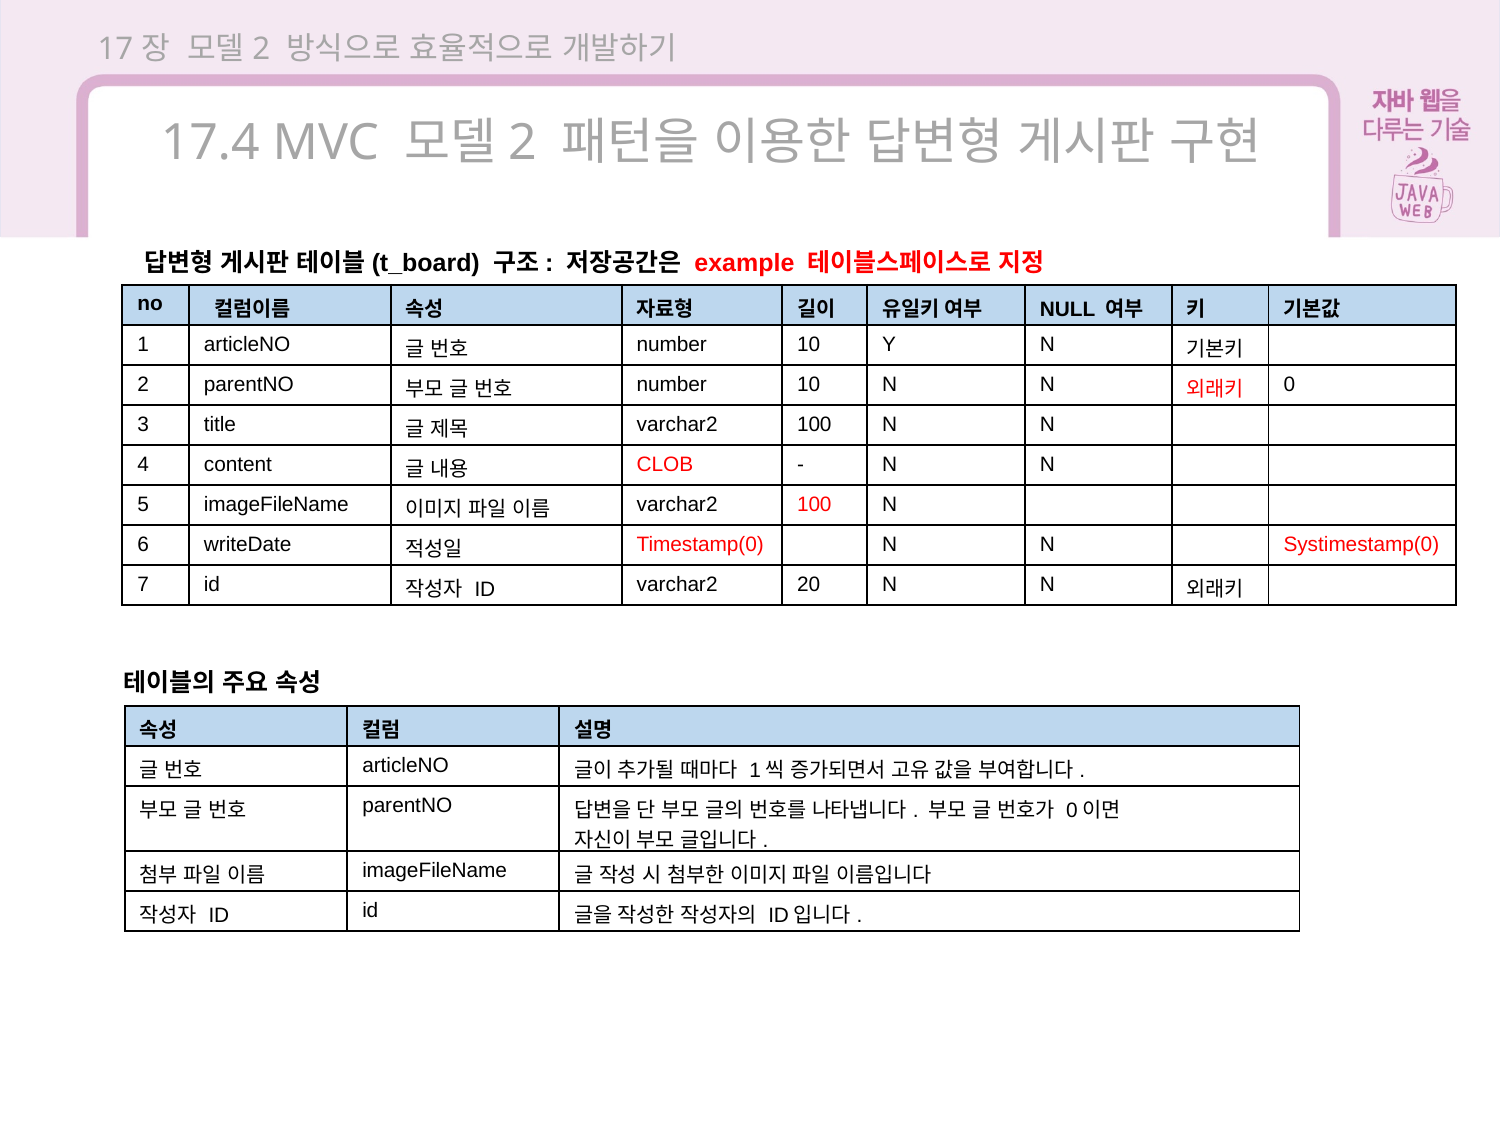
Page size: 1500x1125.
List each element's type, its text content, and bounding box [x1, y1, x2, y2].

table_cell N [1026, 366, 1171, 404]
table_cell 6 [123, 526, 188, 564]
table_cell N [1026, 566, 1171, 604]
table_cell imageFileName [190, 486, 390, 524]
table_cell 100 [783, 486, 866, 524]
table_cell 10 [783, 326, 866, 364]
table_cell 외래키 [1173, 366, 1268, 404]
table_cell 7 [123, 566, 188, 604]
text_box 테이블의 주요 속성 [108, 658, 743, 704]
table_cell N [868, 486, 1024, 524]
table_cell 1 [123, 326, 188, 364]
table_cell N [1026, 406, 1171, 444]
table_cell number [623, 366, 781, 404]
table_cell 부모 글 번호 [392, 366, 621, 404]
table_cell articleNO [190, 326, 390, 364]
table_cell 외래키 [1173, 566, 1268, 604]
table_cell [1026, 486, 1171, 524]
table_cell imageFileName [348, 852, 558, 890]
table_header no [123, 286, 188, 324]
table_cell 작성자 ID [392, 566, 621, 604]
table_cell CLOB [623, 446, 781, 484]
table_cell - [783, 446, 866, 484]
table_cell [783, 526, 866, 564]
table_cell [1269, 486, 1455, 524]
table_cell varchar2 [623, 566, 781, 604]
table_cell 작성자 ID [126, 892, 346, 930]
table_cell N [868, 566, 1024, 604]
table_header 길이 [783, 286, 866, 324]
picture [0, 0, 1500, 1125]
table_header 속성 [392, 286, 621, 324]
table_cell N [868, 366, 1024, 404]
table_cell [1173, 446, 1268, 484]
table_cell 3 [123, 406, 188, 444]
table_cell 글 내용 [392, 446, 621, 484]
table_cell articleNO [348, 747, 558, 785]
table_cell 20 [783, 566, 866, 604]
table_cell 글을 작성한 작성자의 ID입니다. [560, 892, 1299, 930]
table_header 유일키 여부 [868, 286, 1024, 324]
table_cell id [348, 892, 558, 930]
table_cell [1269, 446, 1455, 484]
table_cell [1173, 406, 1268, 444]
table_cell 글 번호 [392, 326, 621, 364]
table_cell N [868, 526, 1024, 564]
table_cell 100 [783, 406, 866, 444]
table_cell 0 [1269, 366, 1455, 404]
table_cell id [190, 566, 390, 604]
table_cell varchar2 [623, 486, 781, 524]
table_cell parentNO [348, 787, 558, 850]
table_cell title [190, 406, 390, 444]
table_cell N [868, 446, 1024, 484]
table_cell writeDate [190, 526, 390, 564]
table_cell 부모 글 번호 [126, 787, 346, 850]
table_cell N [1026, 446, 1171, 484]
table_cell [1269, 326, 1455, 364]
table_cell [1269, 406, 1455, 444]
table_cell Y [868, 326, 1024, 364]
table_cell N [1026, 526, 1171, 564]
table_cell [1269, 566, 1455, 604]
table_cell content [190, 446, 390, 484]
text_box 17.4 MVC 모델2 패턴을 이용한 답변형 게시판 구현 [98, 102, 1324, 178]
table_cell [1173, 486, 1268, 524]
table_header 자료형 [623, 286, 781, 324]
table_cell 첨부 파일 이름 [126, 852, 346, 890]
table_header 컬럼 [348, 707, 558, 745]
table_cell varchar2 [623, 406, 781, 444]
table_header 키 [1173, 286, 1268, 324]
table_cell Systimestamp(0) [1269, 526, 1455, 564]
table_header NULL 여부 [1026, 286, 1171, 324]
table_header 속성 [126, 707, 346, 745]
table_cell 4 [123, 446, 188, 484]
table_header 설명 [560, 707, 1299, 745]
table_header 기본값 [1269, 286, 1455, 324]
table_cell 답변을 단 부모 글의 번호를 나타냅니다. 부모 글 번호가 0이면 자신이 부모 글입니다. [560, 787, 1299, 850]
table_cell parentNO [190, 366, 390, 404]
table_header 컬럼이름 [190, 286, 390, 324]
table_cell 글 번호 [126, 747, 346, 785]
table_cell 2 [123, 366, 188, 404]
table_cell 적성일 [392, 526, 621, 564]
table_cell 글이 추가될 때마다 1씩 증가되면서 고유 값을 부여합니다. [560, 747, 1299, 785]
table_cell number [623, 326, 781, 364]
text_box 답변형 게시판 테이블(t_board) 구조: 저장공간은 example 테이블스페이스로 지정 [130, 239, 1060, 284]
table_cell N [868, 406, 1024, 444]
table_cell 글 작성 시 첨부한 이미지 파일 이름입니다 [560, 852, 1299, 890]
text_box 17장 모델2 방식으로 효율적으로 개발하기 [82, 0, 1133, 74]
table_cell 10 [783, 366, 866, 404]
table_cell Timestamp(0) [623, 526, 781, 564]
table_cell 이미지 파일 이름 [392, 486, 621, 524]
table_cell [1173, 526, 1268, 564]
table_cell N [1026, 326, 1171, 364]
table_cell 기본키 [1173, 326, 1268, 364]
table_cell 5 [123, 486, 188, 524]
table_cell 글 제목 [392, 406, 621, 444]
